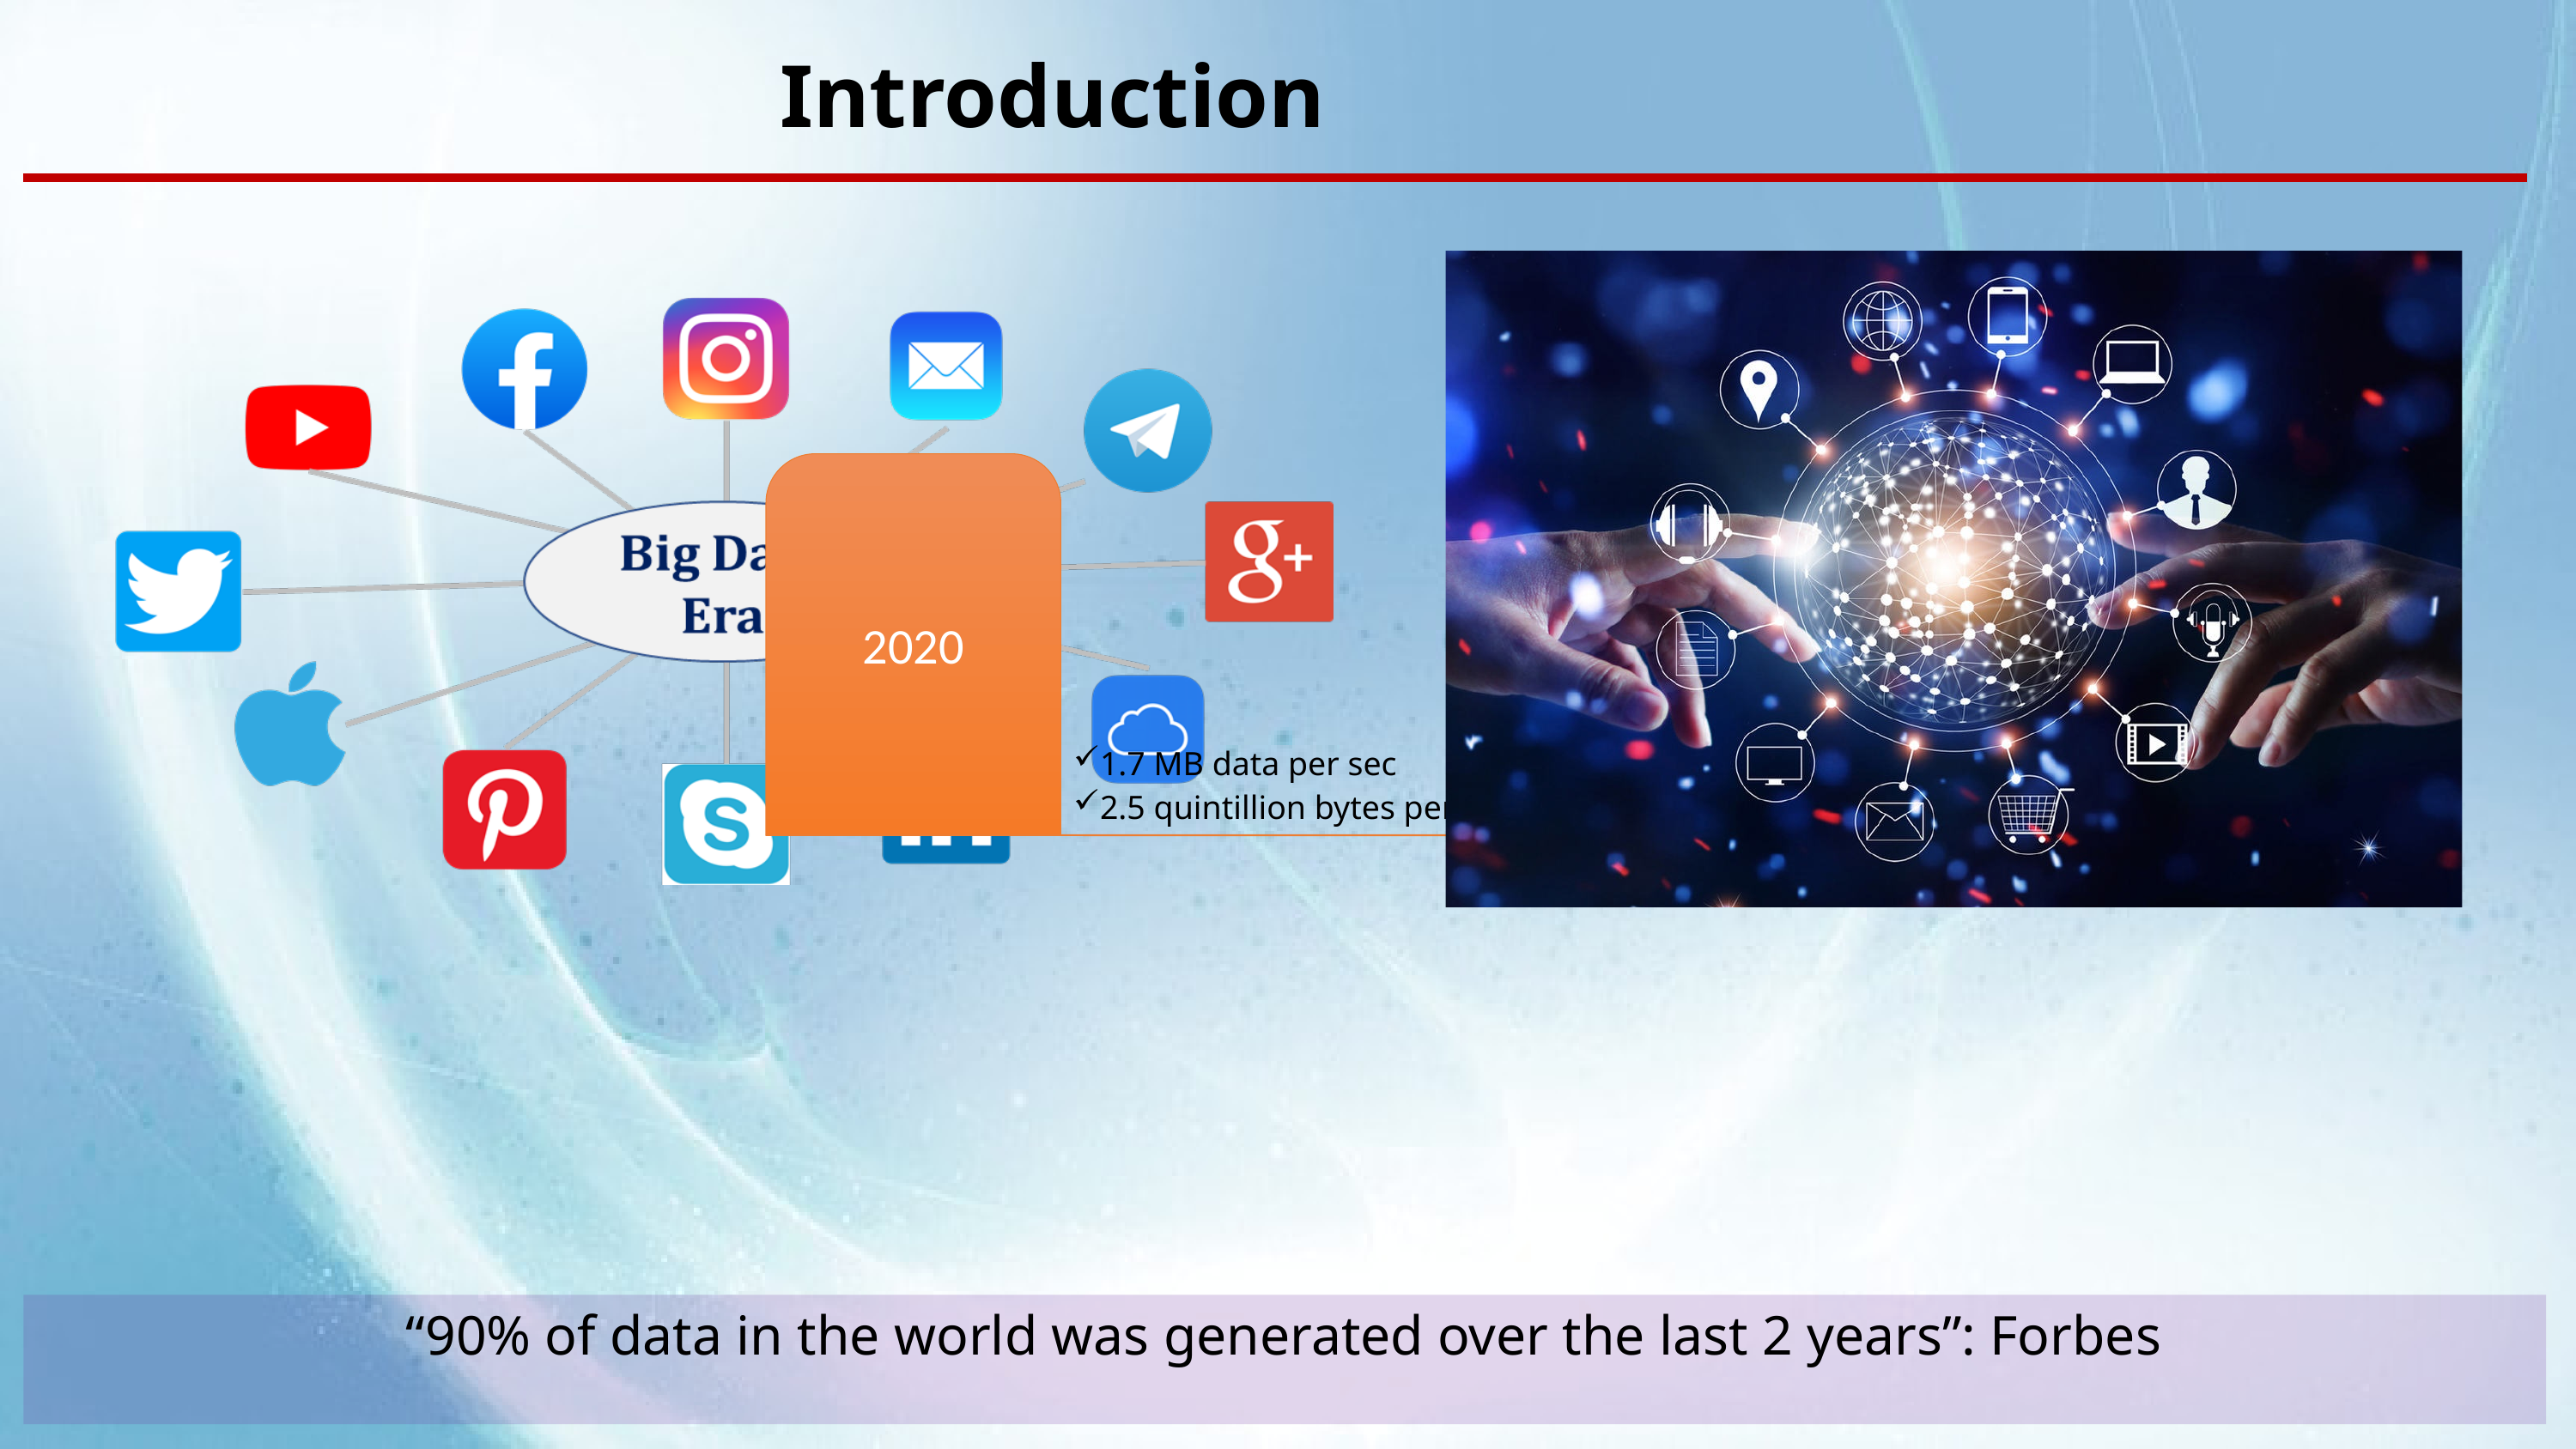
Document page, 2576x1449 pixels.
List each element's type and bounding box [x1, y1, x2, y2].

picture [0, 0, 2576, 1449]
text_box [765, 453, 1900, 1449]
